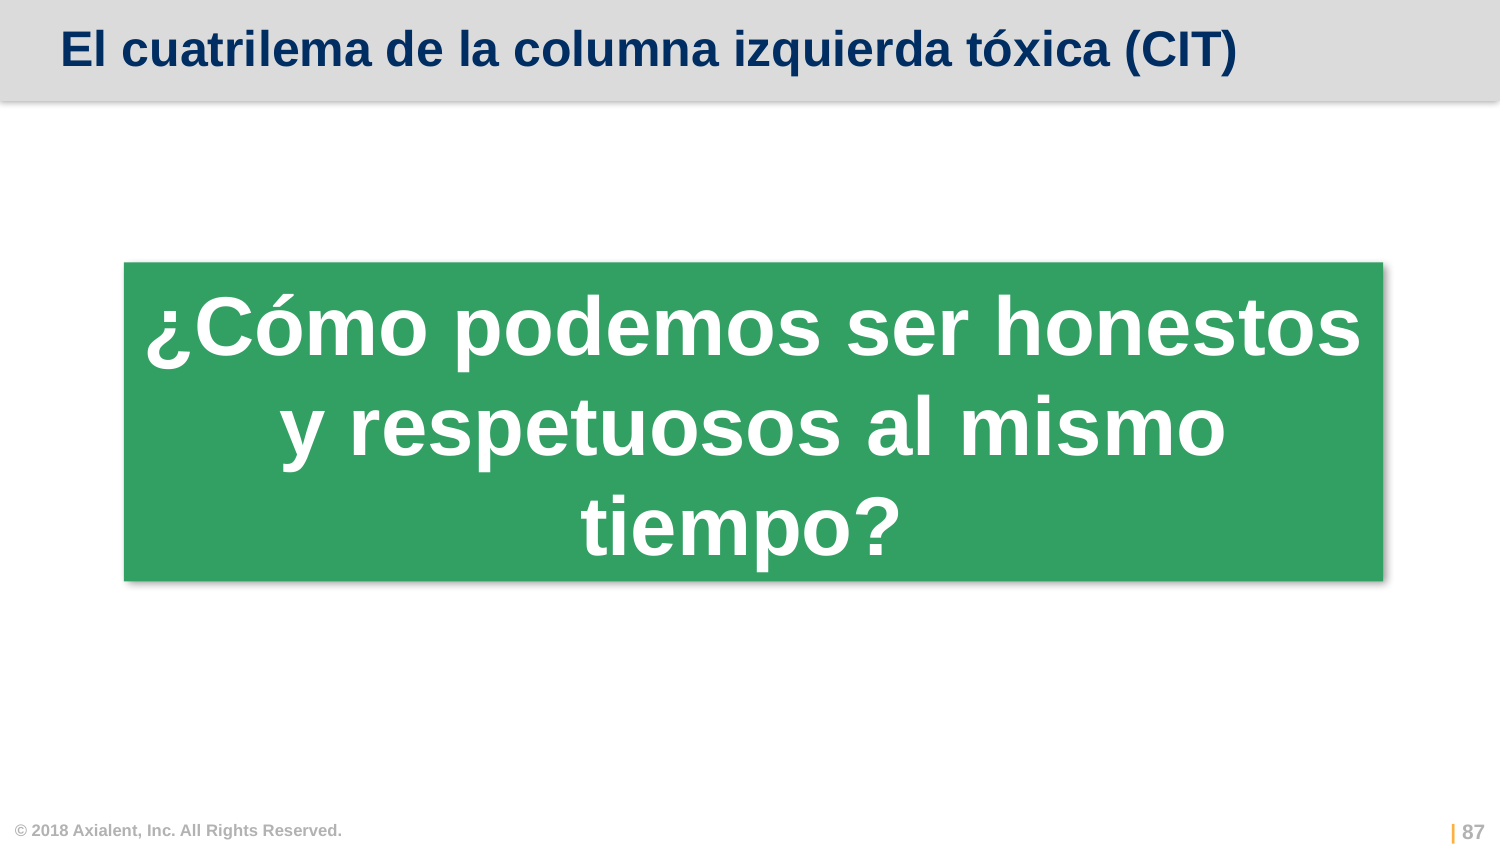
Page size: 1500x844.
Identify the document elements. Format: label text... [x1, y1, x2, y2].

text_box [0, 0, 1500, 101]
text_box ¿Cómo podemos ser honestos y respetuosos al mismo tiempo? [123, 262, 1384, 582]
title El cuatrilema de la columna izquierda tóxica (CIT) [45, 8, 1471, 80]
slide_number | 87 [1149, 810, 1500, 844]
